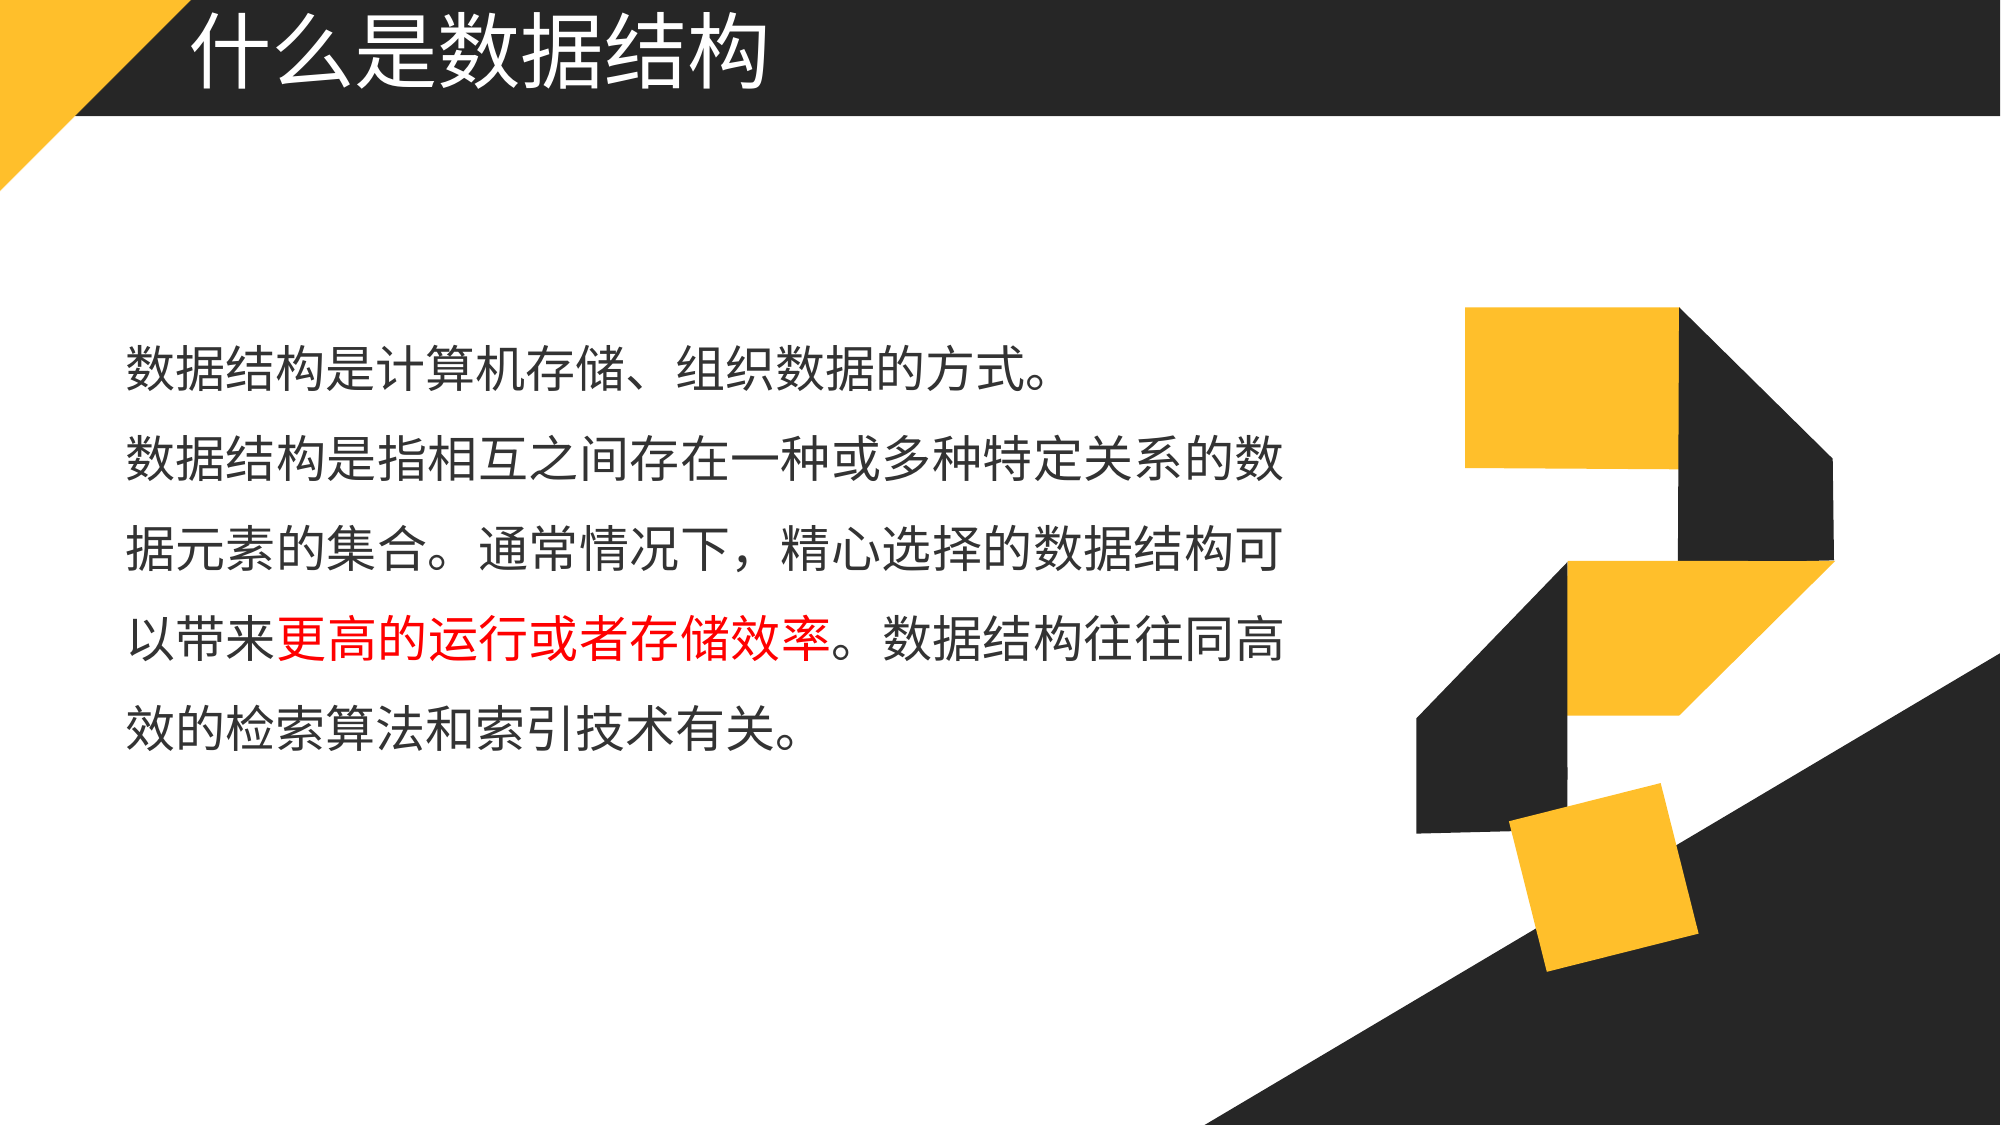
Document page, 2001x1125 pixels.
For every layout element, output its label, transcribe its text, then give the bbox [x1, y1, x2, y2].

text_box [1676, 304, 1836, 559]
title 什么是数据结构 [173, 0, 1899, 112]
text_box [1569, 559, 1838, 717]
text_box [1202, 652, 2000, 1125]
text_box [1507, 781, 1700, 974]
picture [0, 0, 2001, 1125]
text_box [1464, 306, 1678, 471]
list 数据结构是计算机存储、组织数据的方式。 数据结构是指相互之间存在一种或多种特定关系的数据元素的集合。通常情况下，精心选择的数据结构可以带来更高的运行或者存储效率。数据结构往往同高效的检索算法和索引技术有关。 [125, 307, 1286, 972]
text_box [1415, 559, 1569, 835]
